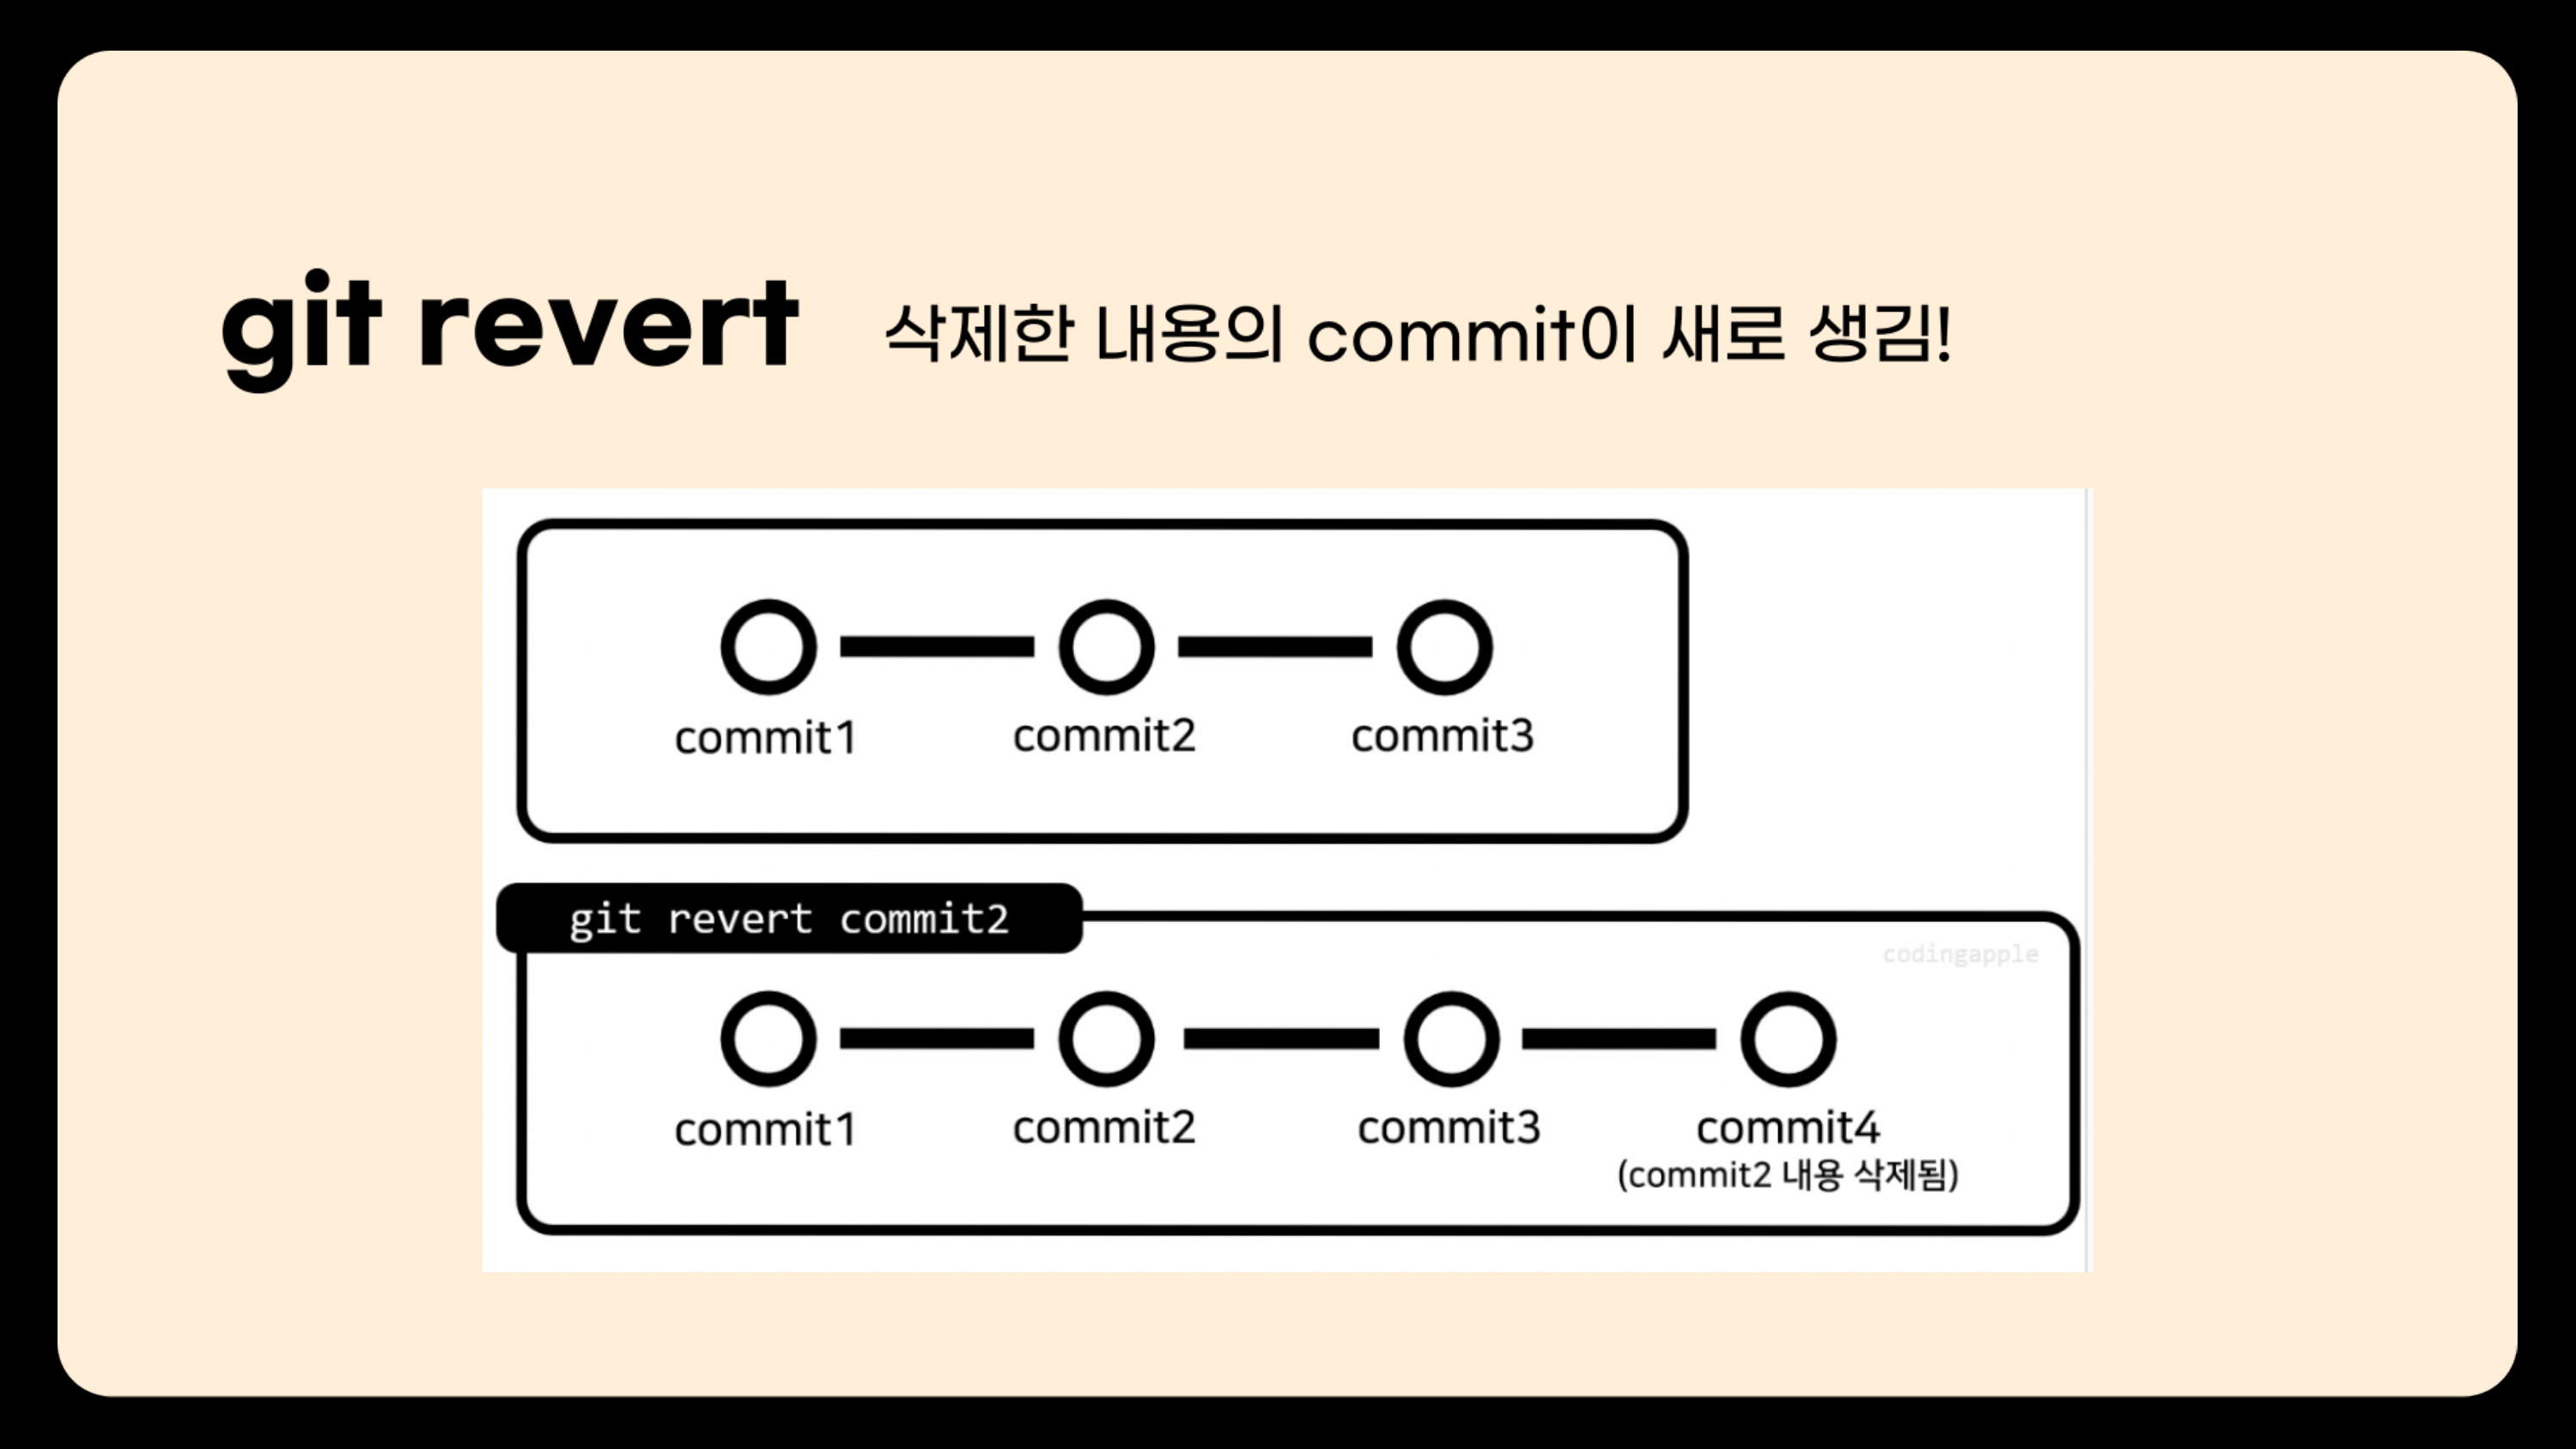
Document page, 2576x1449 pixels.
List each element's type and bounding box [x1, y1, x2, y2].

picture [0, 0, 2576, 1449]
text_box [58, 51, 2518, 1397]
text_box [482, 488, 2093, 1272]
